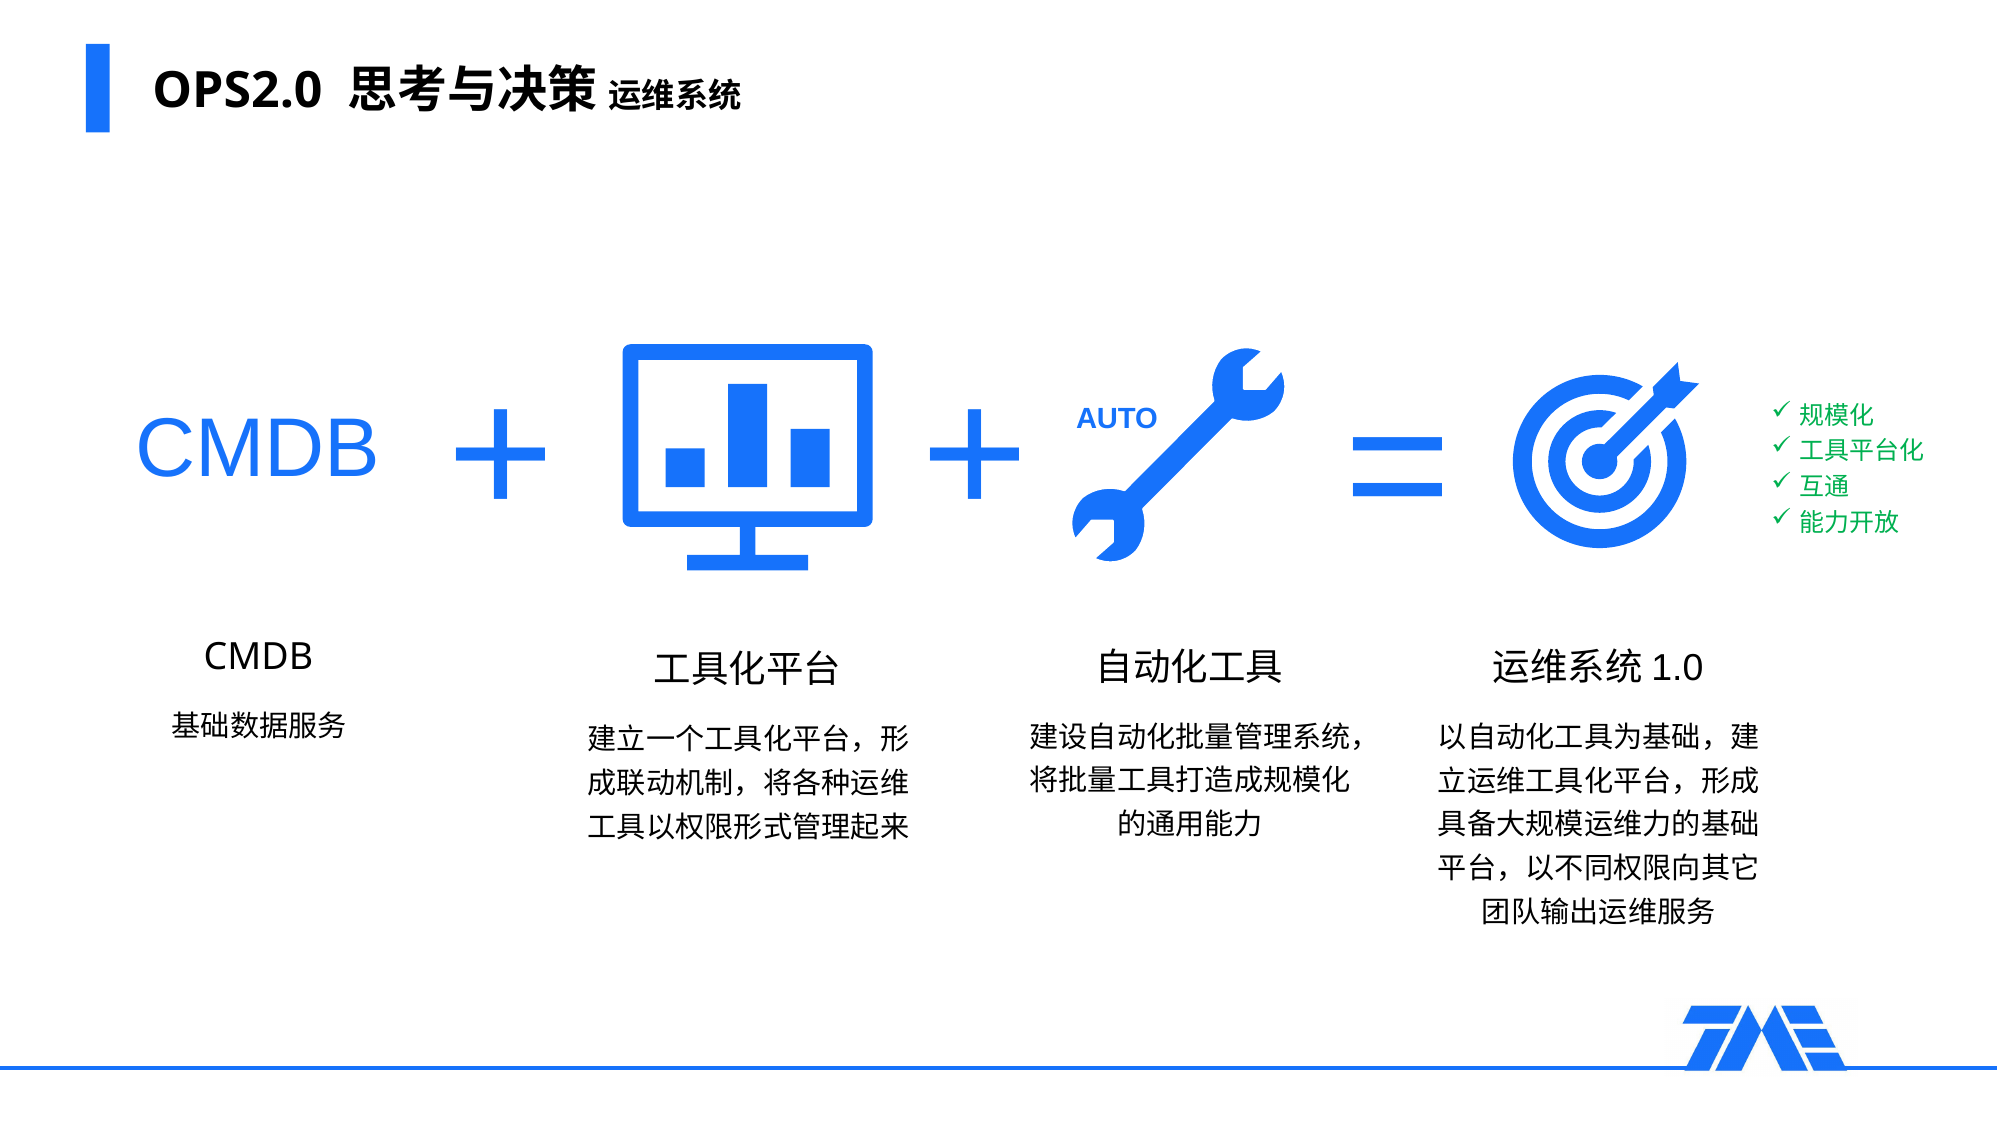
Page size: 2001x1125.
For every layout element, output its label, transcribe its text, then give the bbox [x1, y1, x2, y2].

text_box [1420, 362, 1775, 935]
text_box + [432, 325, 575, 560]
title OPS2.0 思考与决策 运维系统 [137, 38, 1858, 145]
text_box CMDB [121, 385, 404, 501]
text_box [570, 344, 925, 849]
text_box 规模化 工具平台化 互通 能力开放 [1775, 385, 1943, 616]
text_box = [1329, 336, 1403, 572]
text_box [81, 615, 436, 747]
picture [1664, 998, 1858, 1077]
text_box + [906, 325, 1048, 560]
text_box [1012, 344, 1367, 846]
